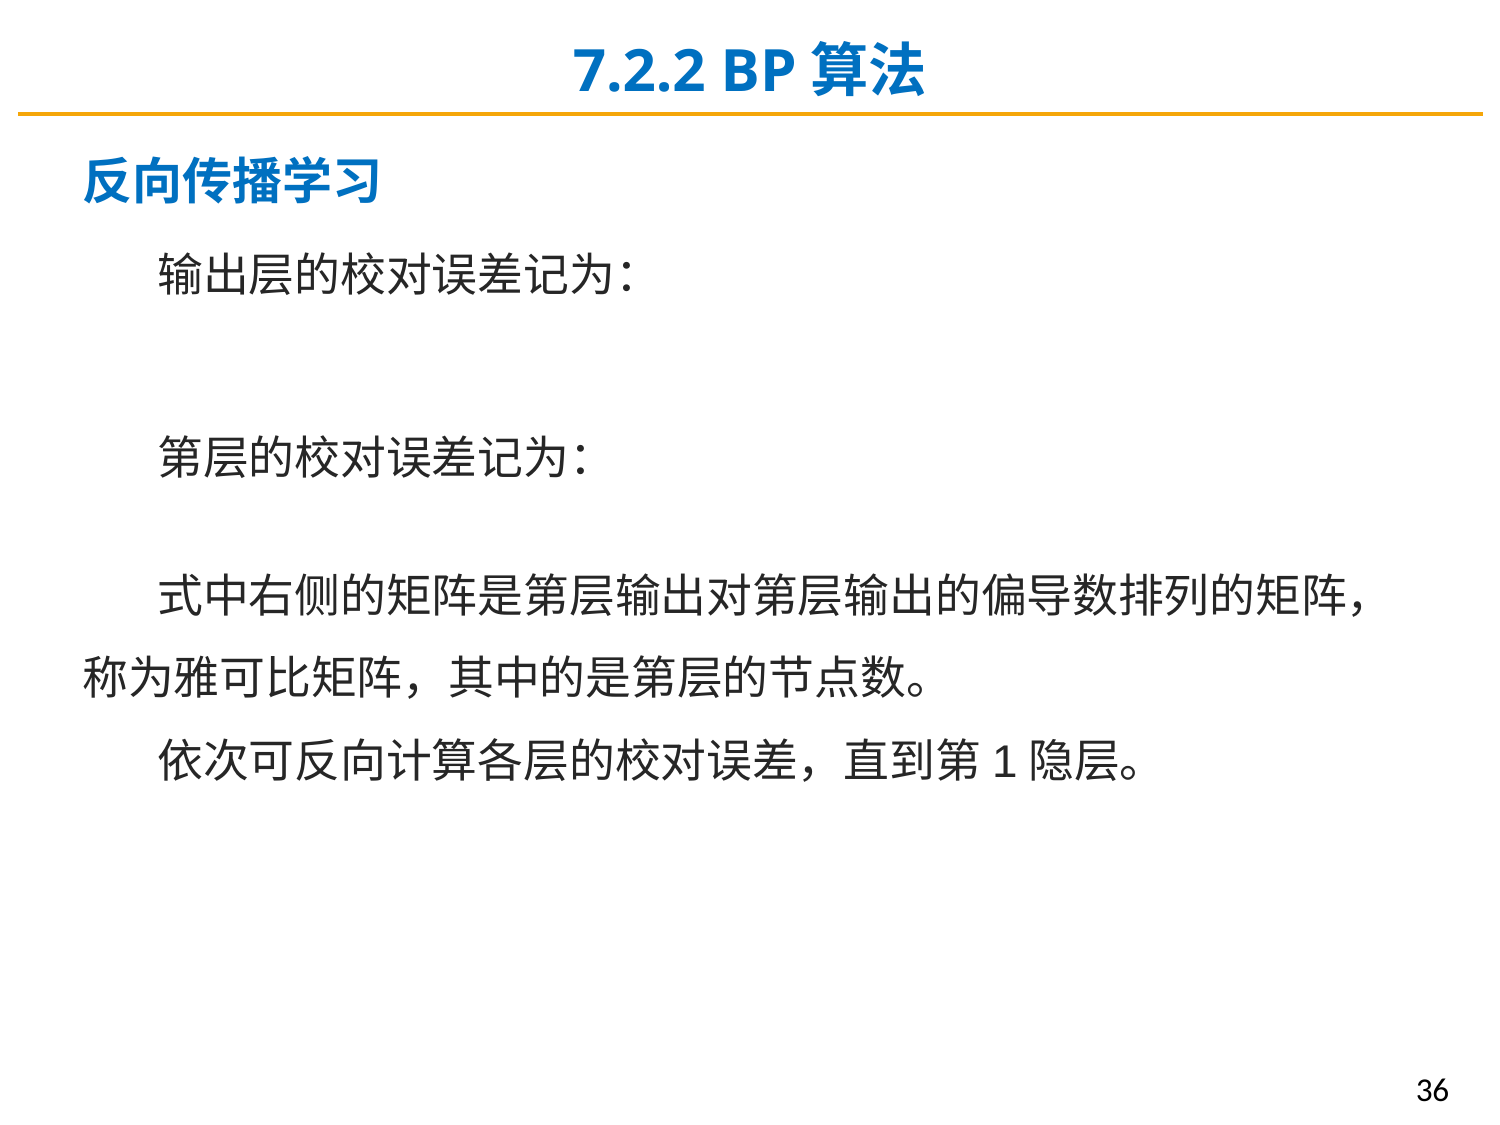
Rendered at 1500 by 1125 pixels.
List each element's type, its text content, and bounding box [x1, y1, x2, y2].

text_box 7.2.2 BP算法 [0, 25, 1500, 111]
text_box 36 [1114, 1060, 1465, 1106]
